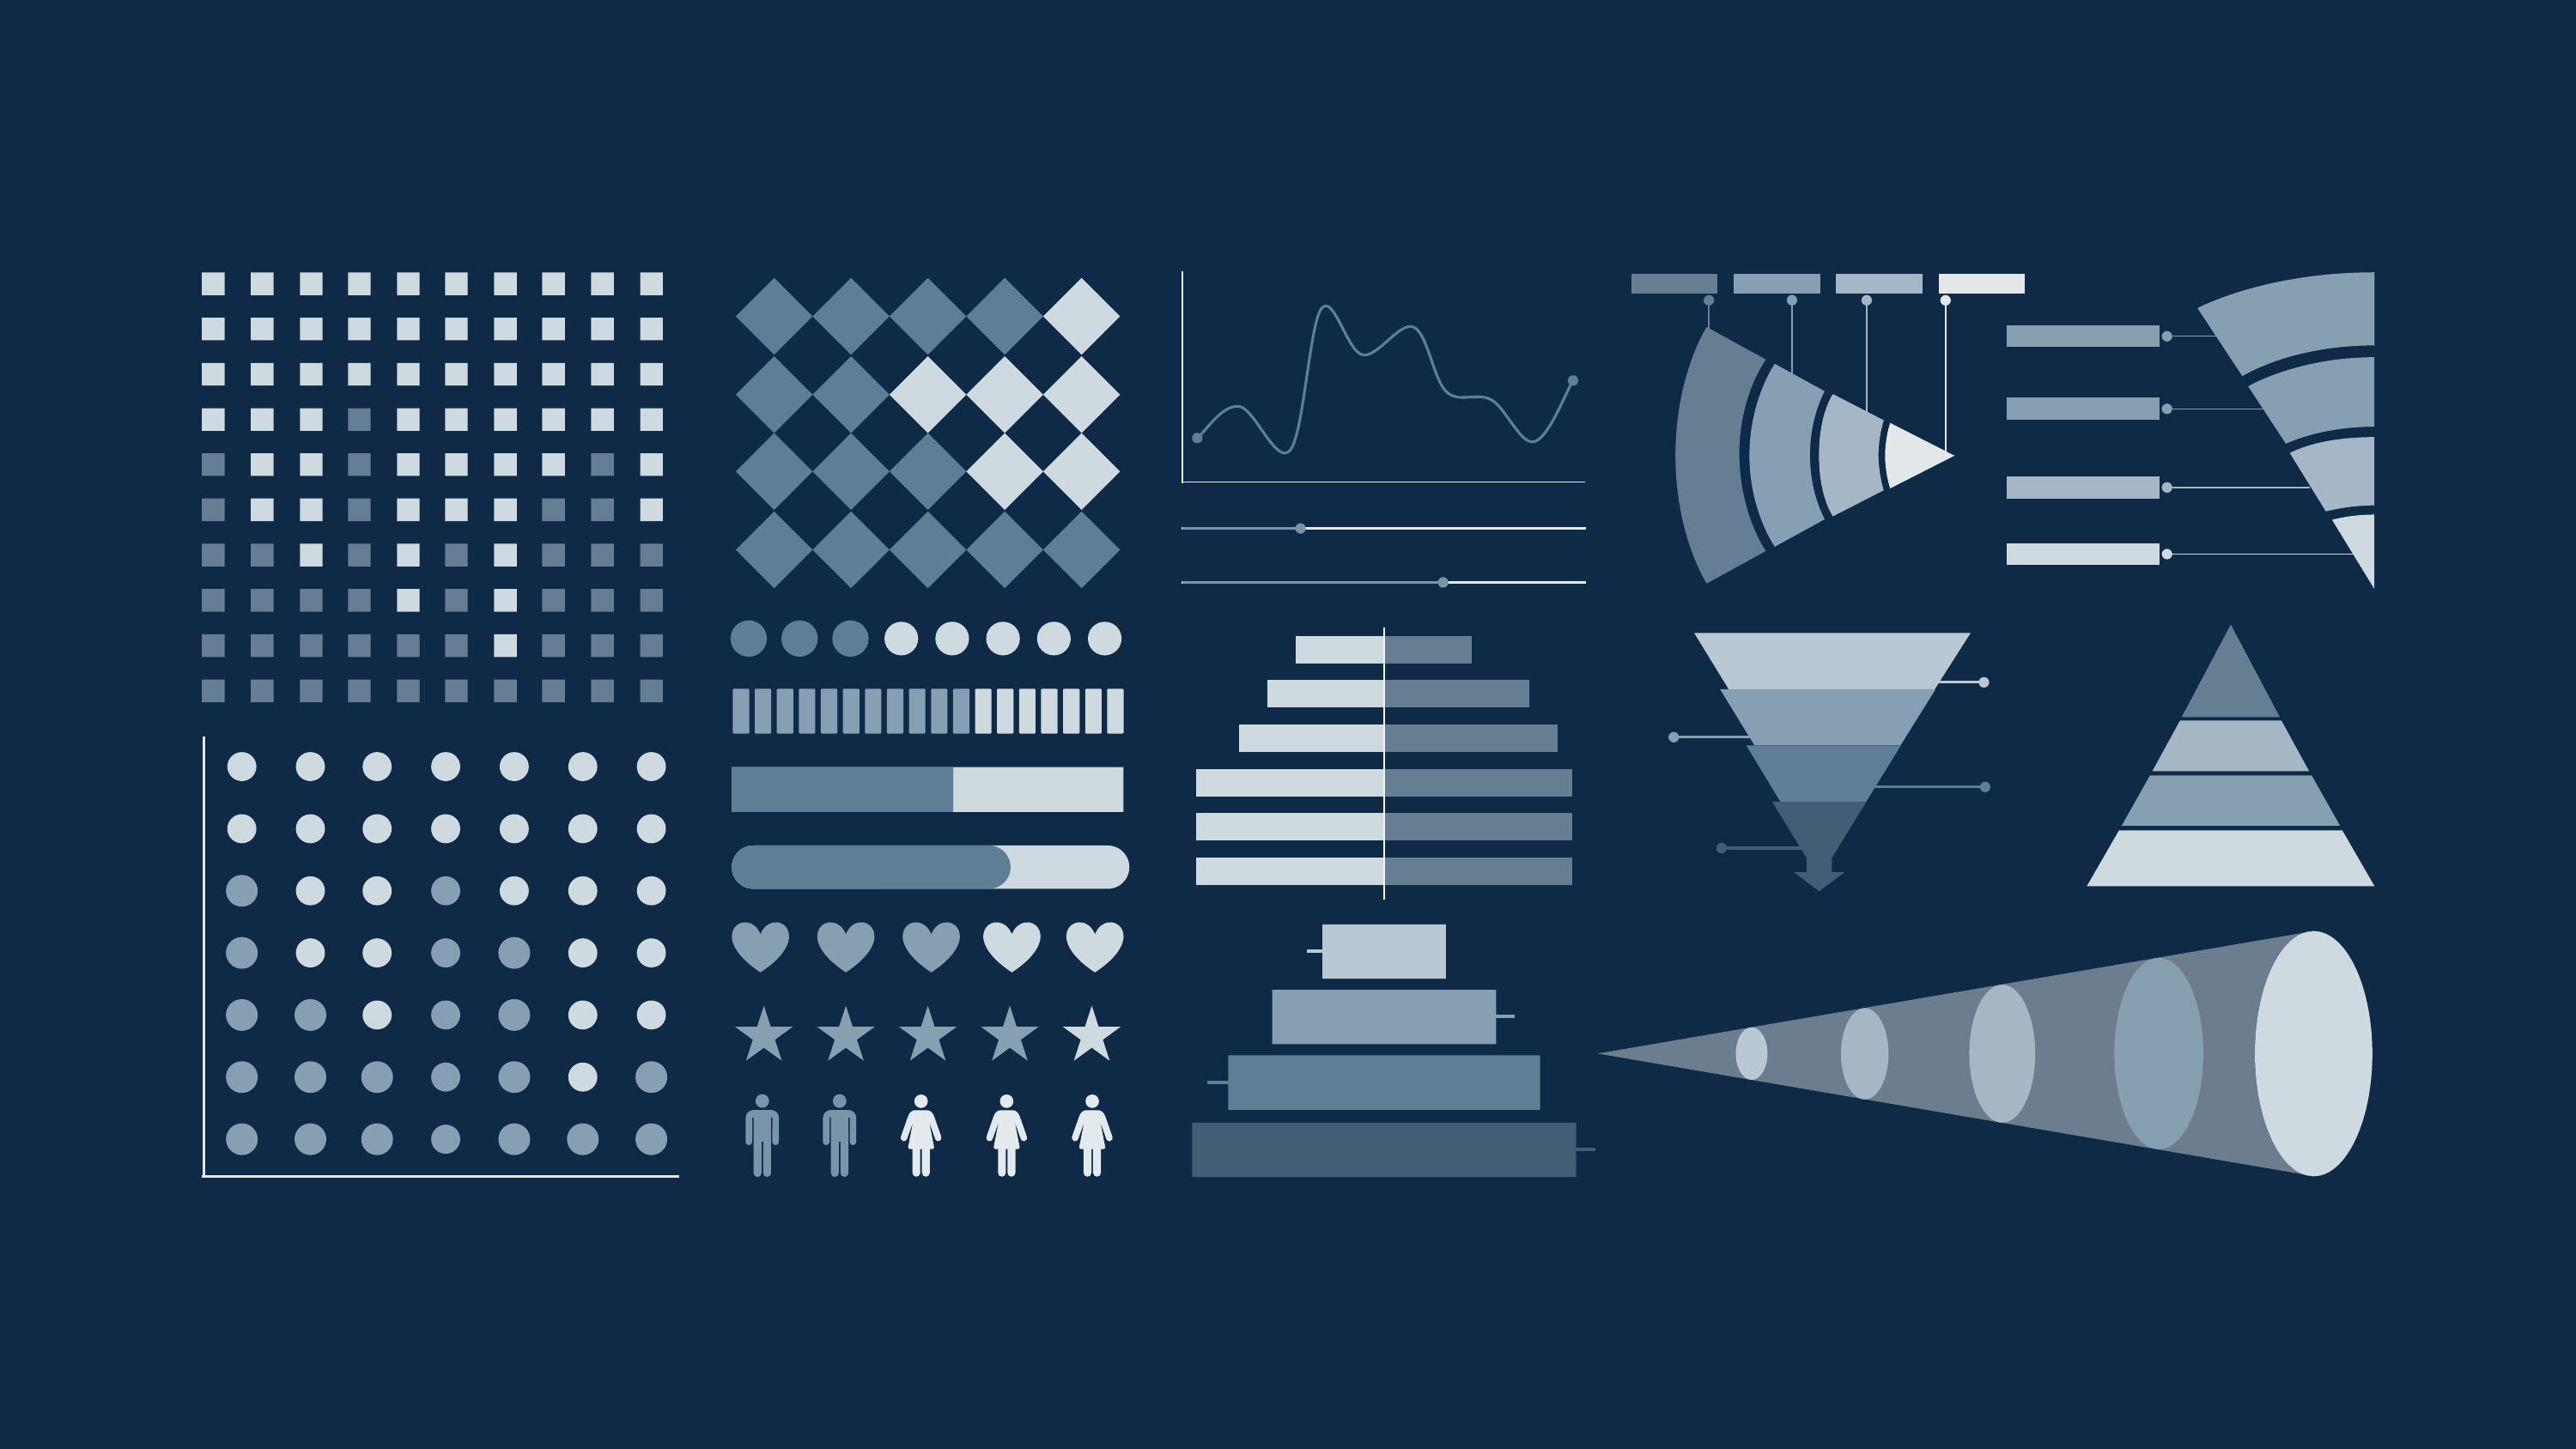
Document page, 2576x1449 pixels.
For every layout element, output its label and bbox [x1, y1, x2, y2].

text_box [201, 272, 664, 703]
text_box [732, 767, 1124, 813]
text_box [201, 737, 680, 1177]
text_box [1631, 274, 2026, 584]
text_box [1191, 924, 1595, 1178]
text_box [732, 921, 1124, 973]
text_box [1195, 627, 1572, 900]
text_box [744, 1094, 1114, 1178]
text_box [1182, 270, 1586, 483]
text_box [1597, 931, 2373, 1177]
text_box [735, 277, 1121, 589]
text_box [732, 621, 1122, 656]
text_box [1674, 633, 1986, 892]
text_box [734, 1005, 1121, 1061]
text_box [2023, 272, 2375, 590]
text_box [2087, 624, 2375, 887]
text_box [731, 845, 1130, 889]
text_box [732, 688, 1124, 734]
text_box [1182, 528, 1587, 583]
